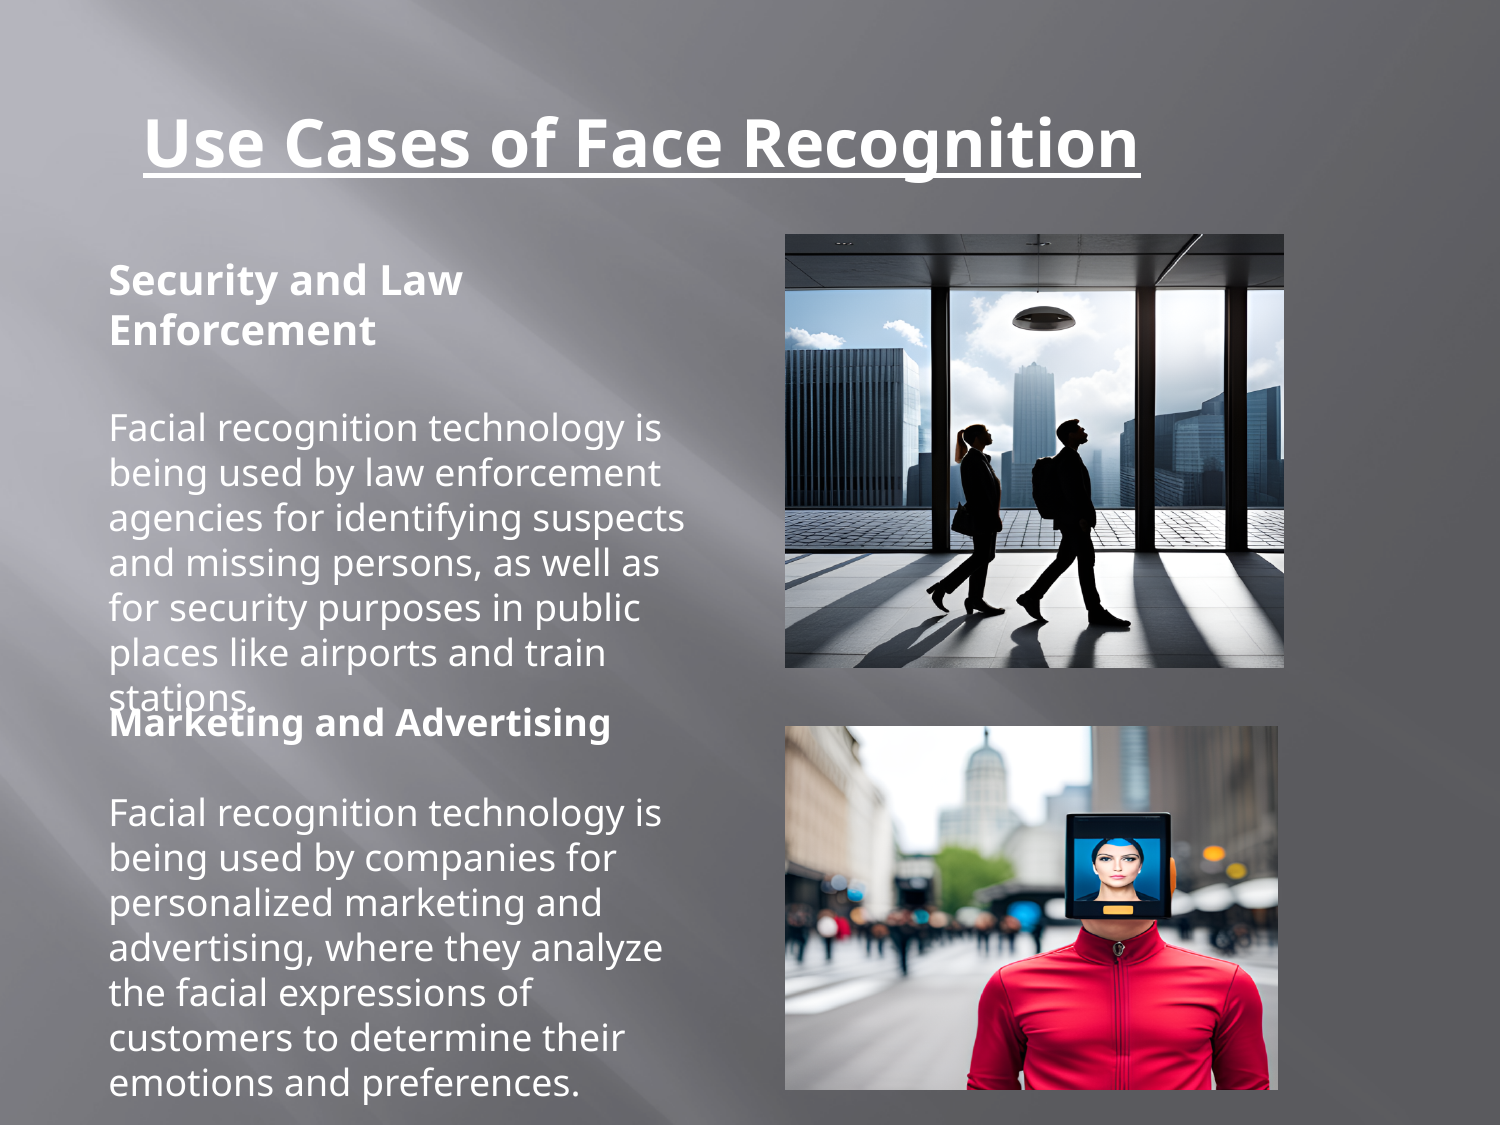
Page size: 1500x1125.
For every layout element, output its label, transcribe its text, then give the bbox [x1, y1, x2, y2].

text_box Security and Law Enforcement Facial recognition technology is being used by law enforcement agencies for identifying suspects and missing persons, as well as for security purposes in public places like airports and train stations. [93, 246, 727, 691]
picture [784, 234, 1284, 669]
text_box Marketing and Advertising Facial recognition technology is being used by companies for personalized marketing and advertising, where they analyze the facial expressions of customers to determine their emotions and preferences. [93, 691, 739, 1125]
text_box Use Cases of Face Recognition [128, 93, 1157, 189]
picture [784, 726, 1278, 1091]
